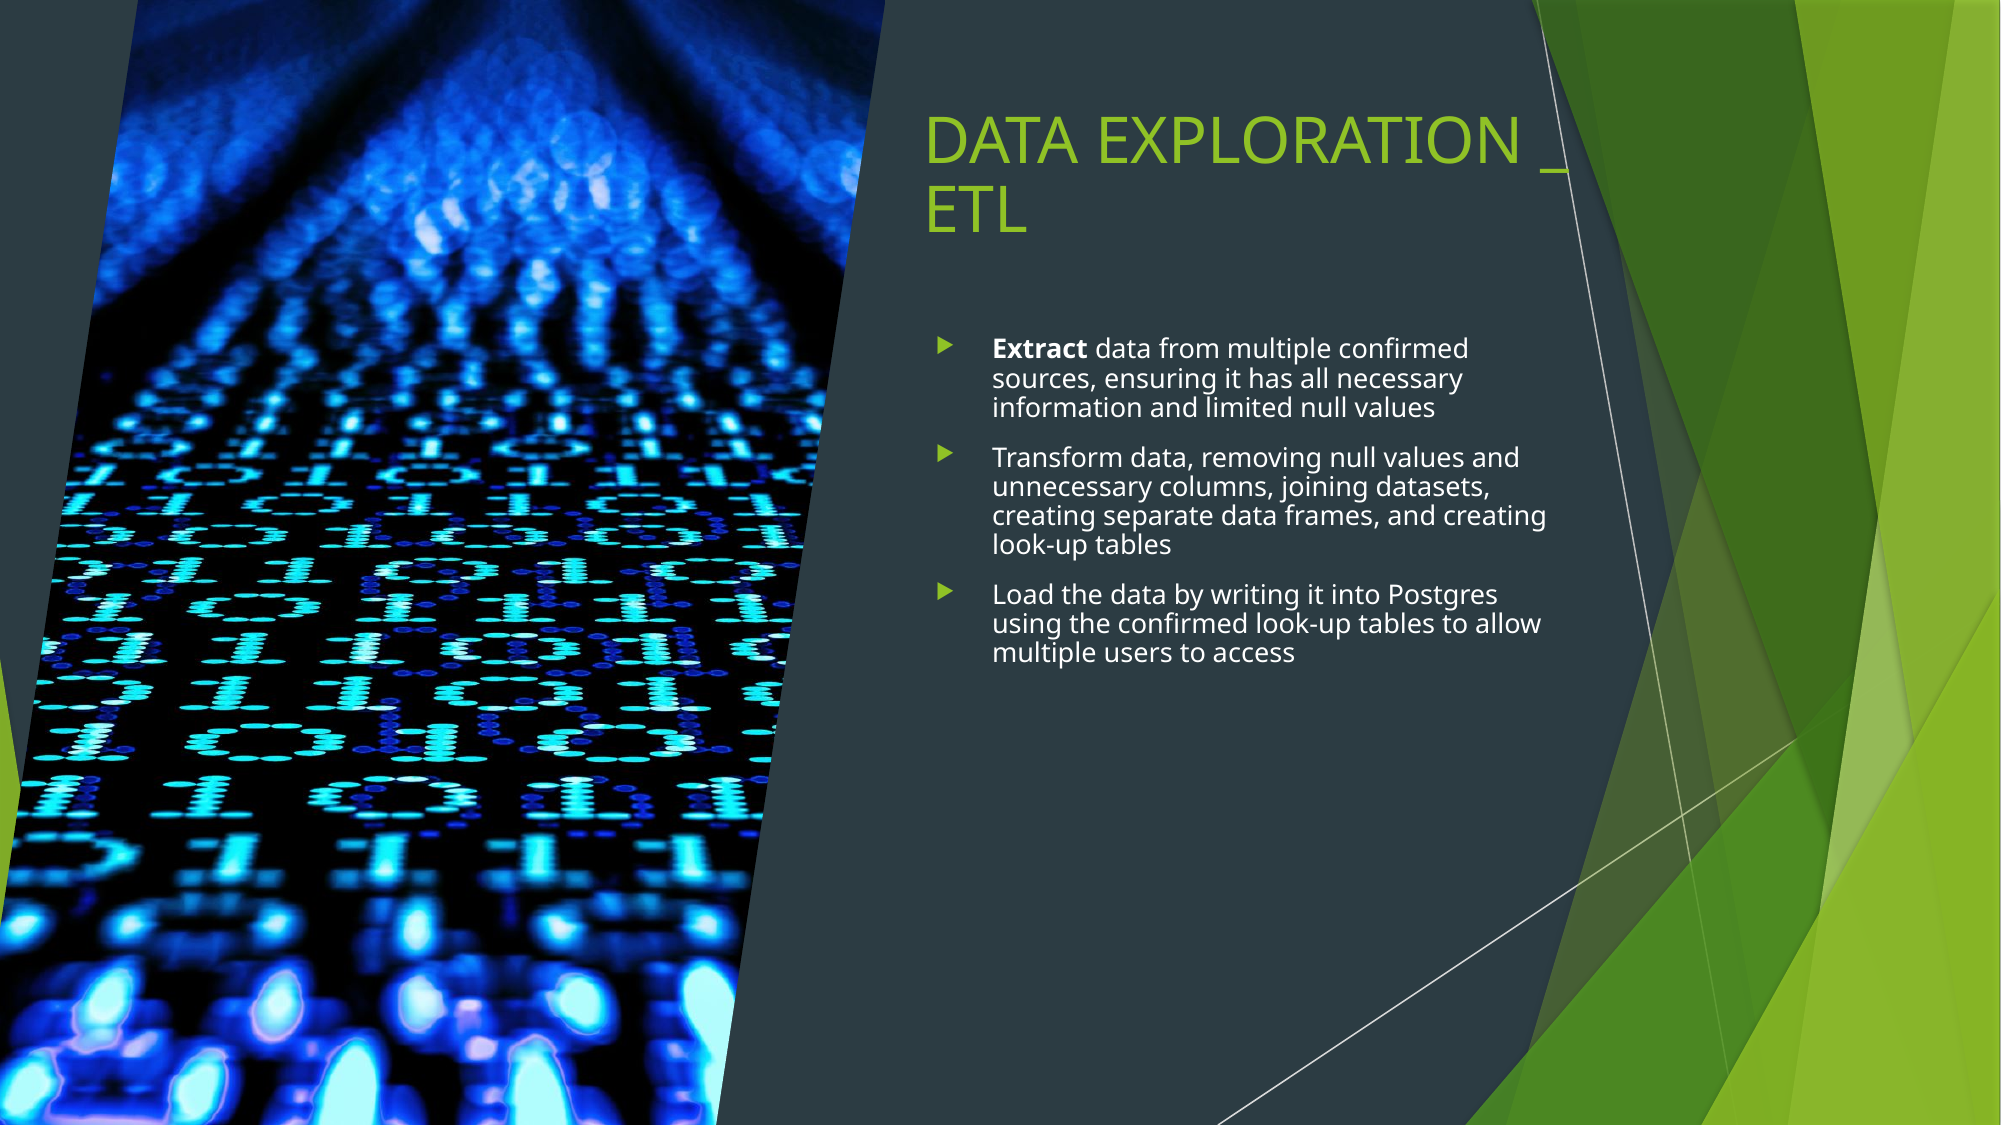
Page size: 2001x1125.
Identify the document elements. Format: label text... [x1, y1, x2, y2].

picture [0, 0, 886, 1125]
picture [0, 1117, 14, 1125]
title DATA EXPLORATION _ ETL [908, 99, 1670, 317]
text_box Extract data from multiple confirmed sources, ensuring it has all necessary information and limited null values Transform data, removing null values and unnecessary columns, joining datasets, creating separate data frames, and creating look-up tables Load the data by writing it into Postgres using the confirmed look-up tables to allow multiple users to access [920, 274, 1588, 912]
